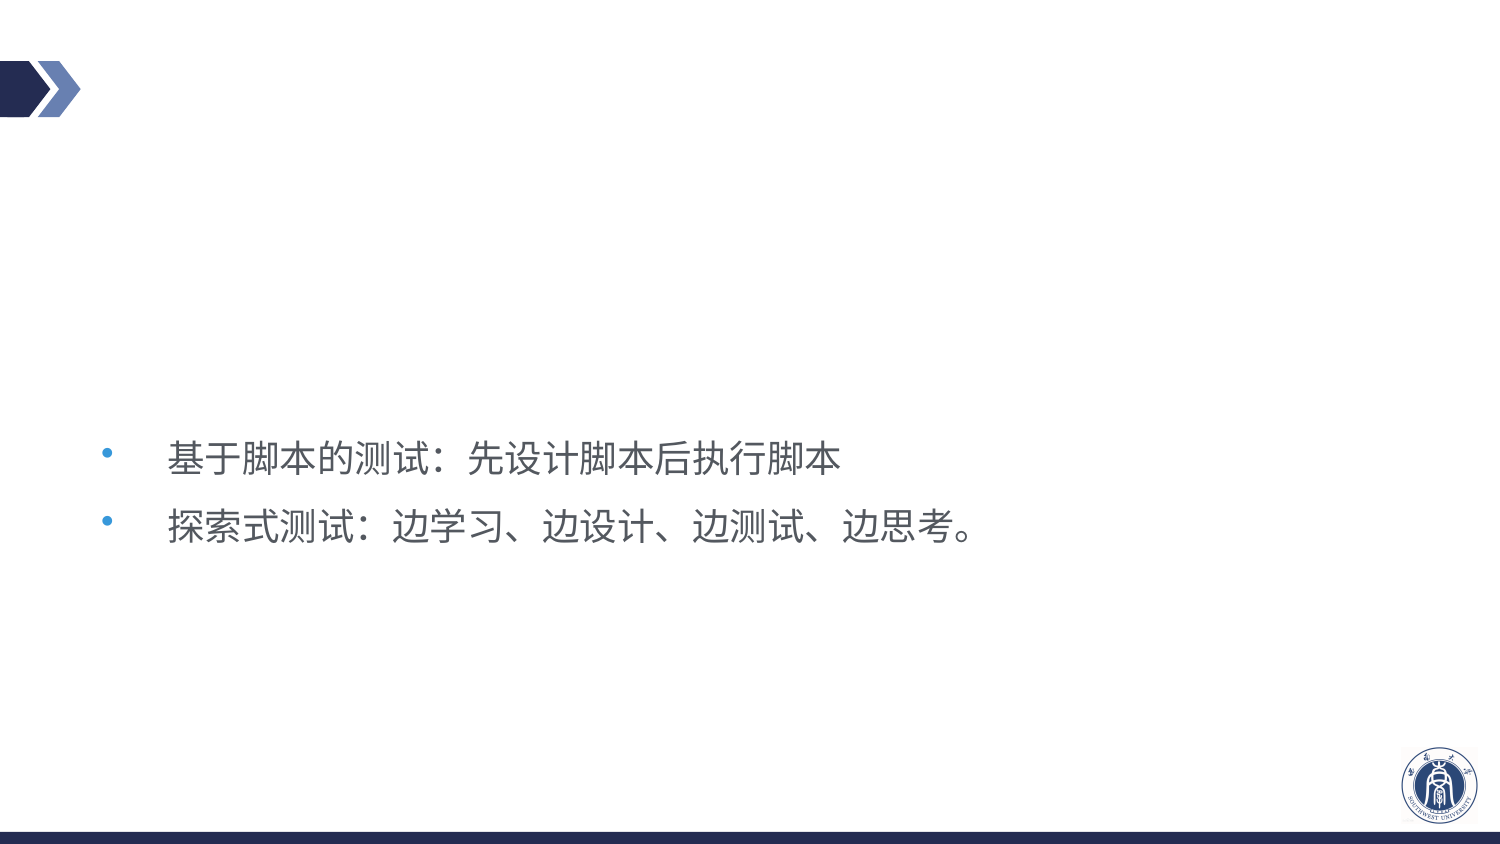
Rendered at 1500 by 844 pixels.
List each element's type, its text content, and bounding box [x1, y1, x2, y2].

picture [1401, 747, 1478, 824]
text_box 基于脚本的测试：先设计脚本后执行脚本 探索式测试：边学习、边设计、边测试、边思考。 [92, 154, 1448, 807]
